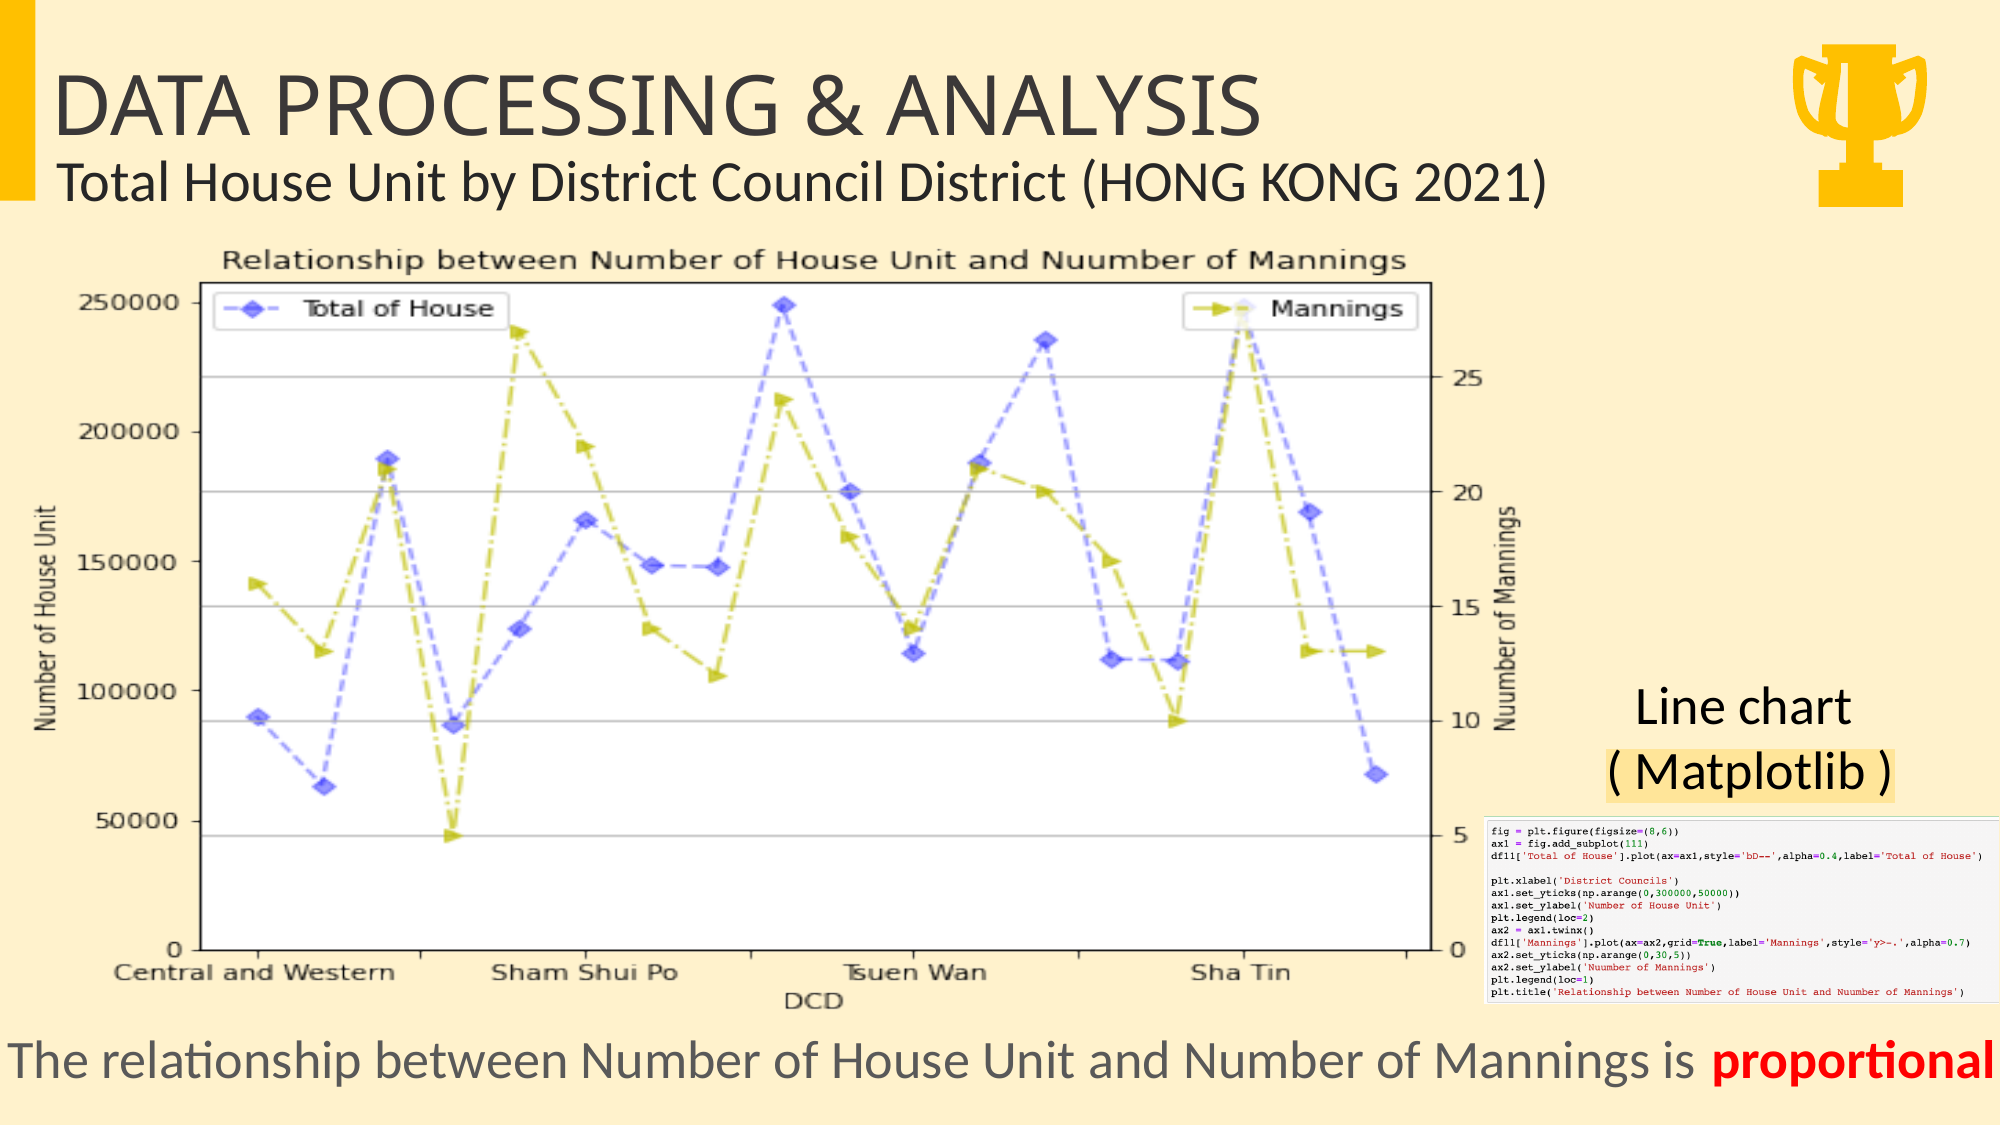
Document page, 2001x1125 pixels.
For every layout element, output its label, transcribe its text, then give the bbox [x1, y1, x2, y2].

picture [18, 235, 1999, 1028]
text_box [1792, 44, 1927, 207]
text_box DATA PROCESSING & ANALYSIS [43, 44, 1529, 160]
text_box [0, 0, 36, 201]
text_box Line chart ( Matplotlib ) [1545, 655, 2000, 815]
text_box The relationship between Number of House Unit and Number of Mannings is proportional [0, 1016, 2000, 1097]
text_box Total House Unit by District Council District (HONG KONG 2021) [49, 135, 1617, 221]
